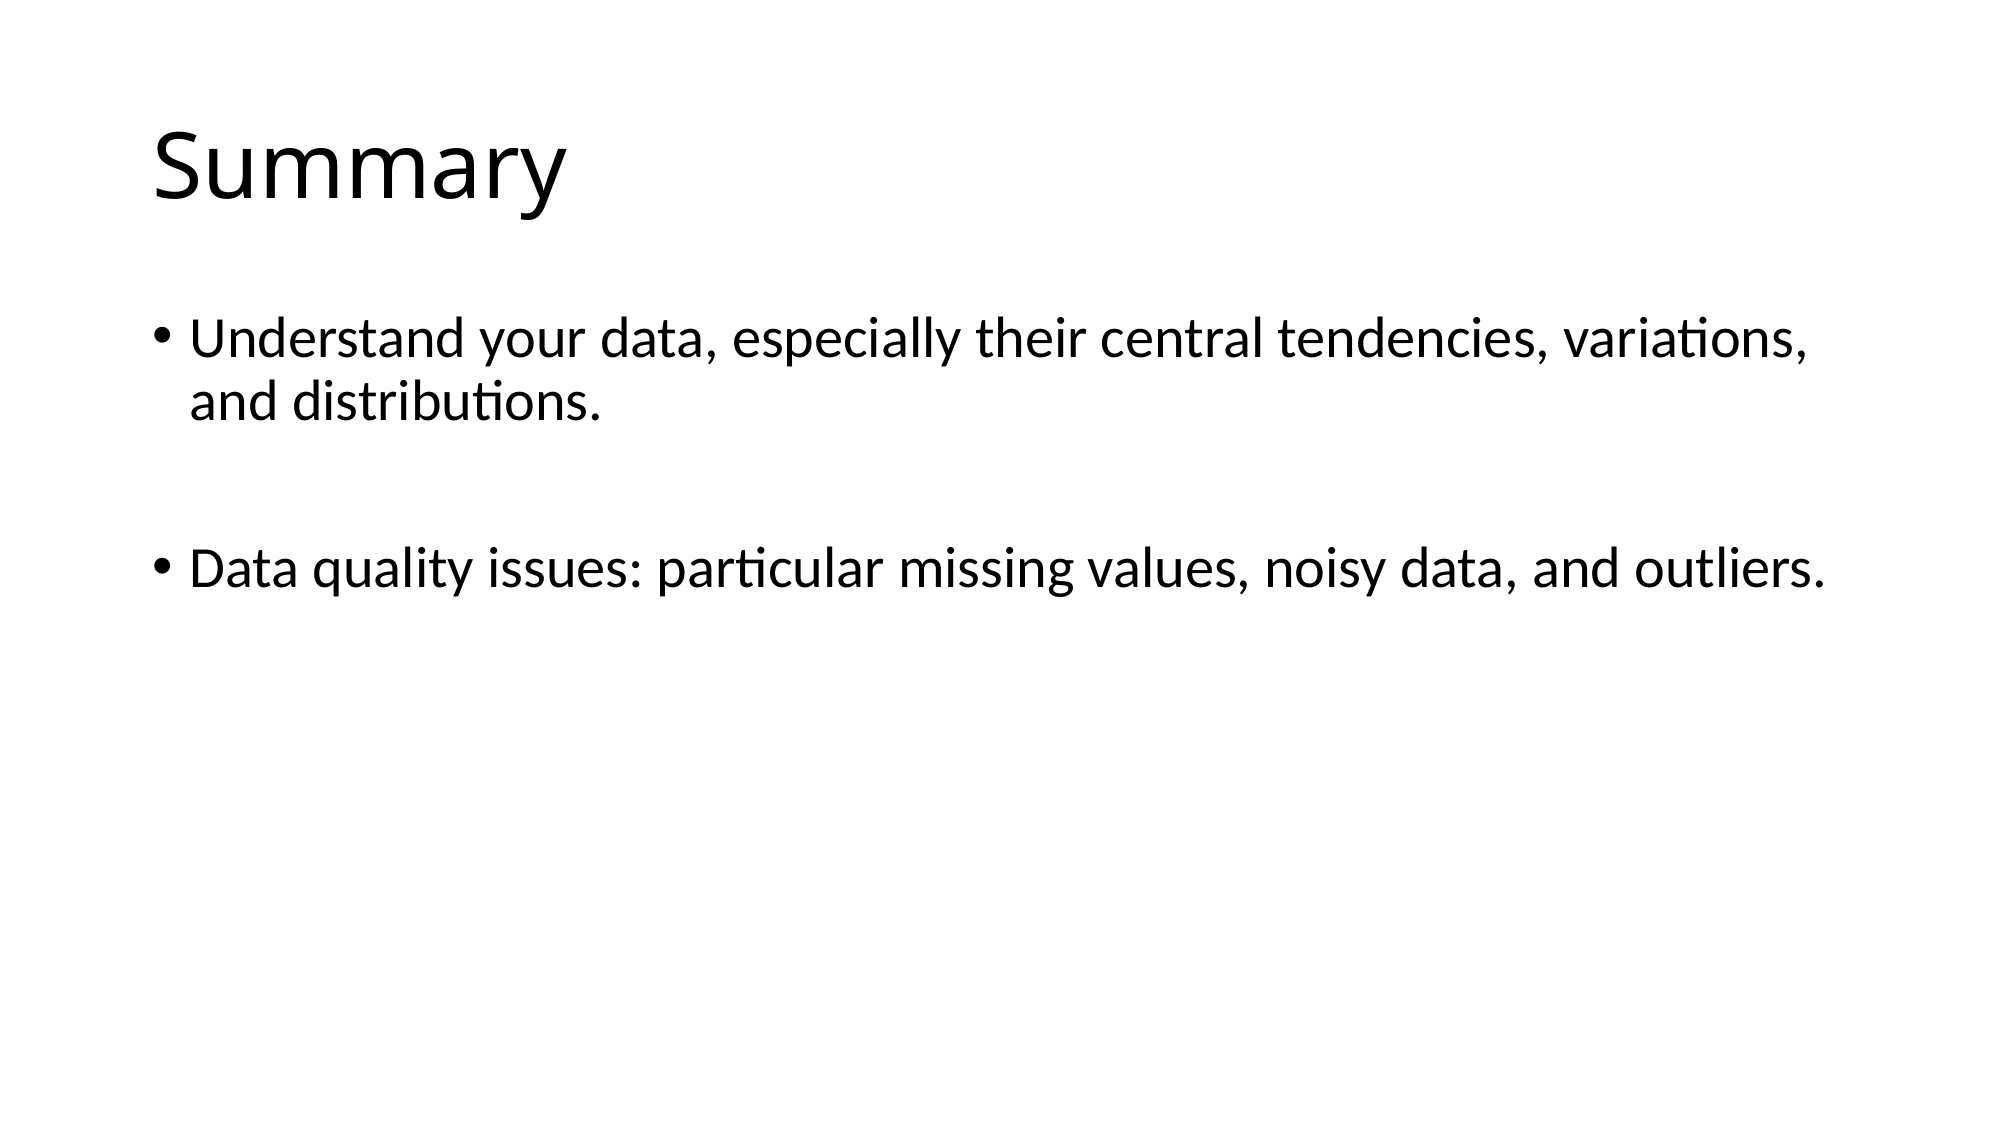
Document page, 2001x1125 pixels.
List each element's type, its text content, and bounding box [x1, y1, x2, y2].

title Summary [137, 59, 1863, 278]
list Understand your data, especially their central tendencies, variations, and distributions. Data quality issues: particular missing values, noisy data, and outliers. [137, 299, 1863, 1014]
